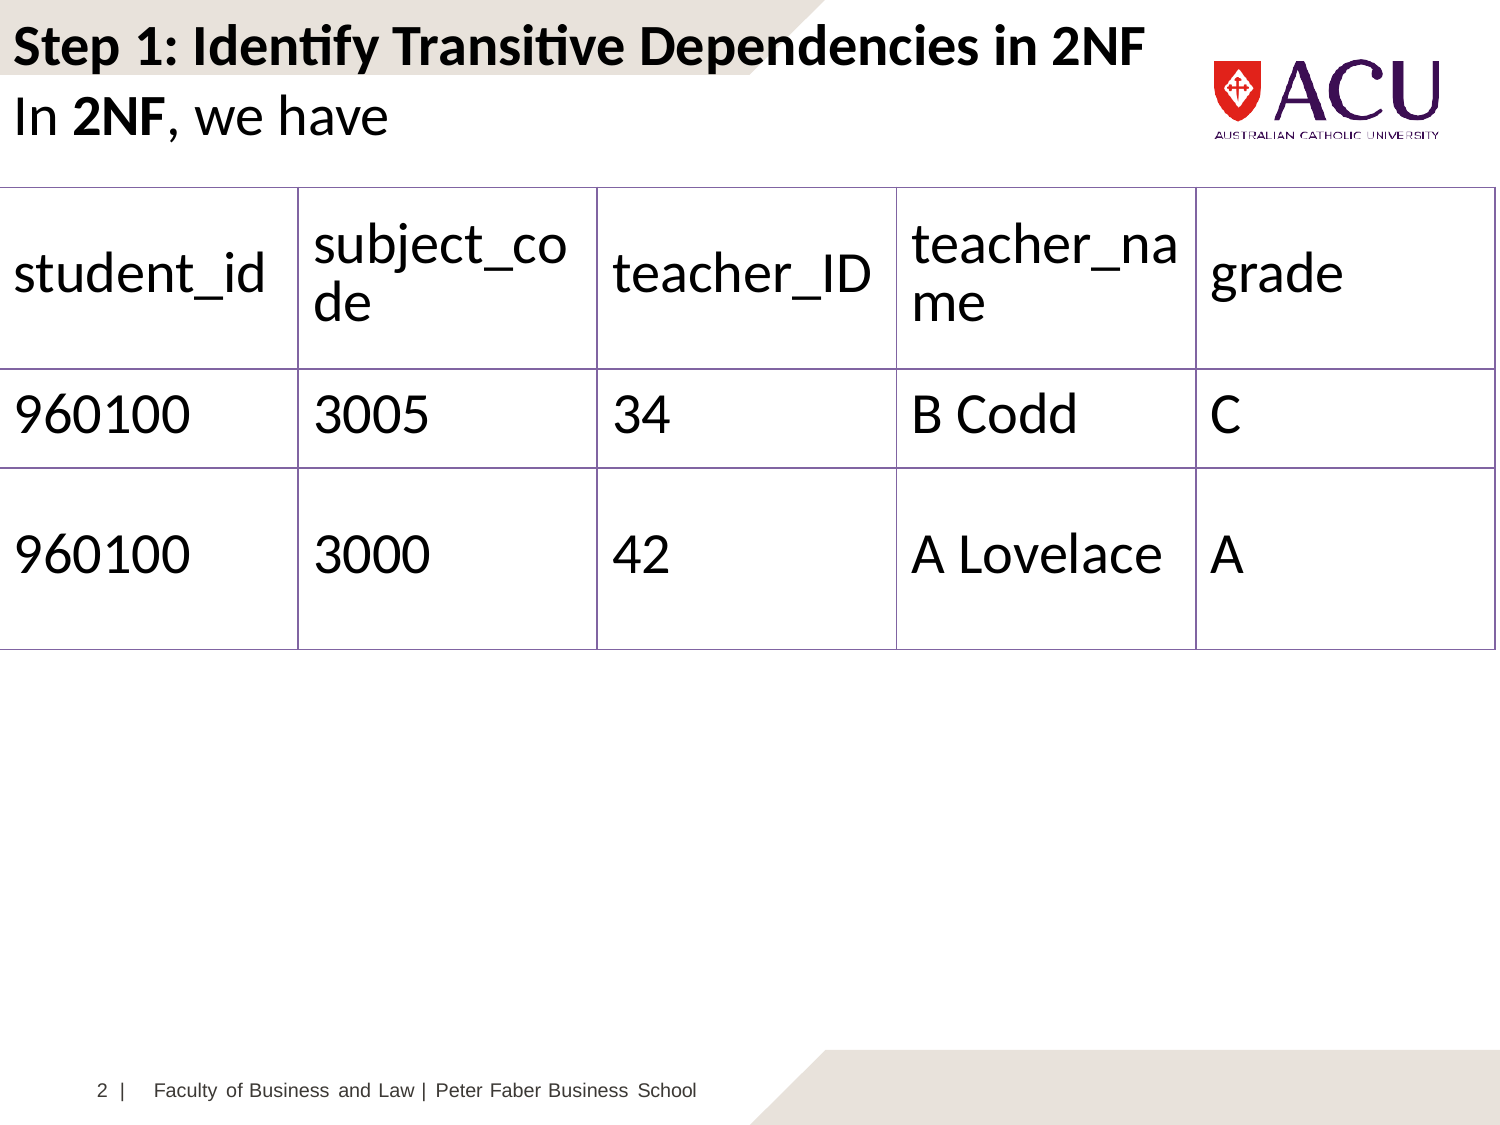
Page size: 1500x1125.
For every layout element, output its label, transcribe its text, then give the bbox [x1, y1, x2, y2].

table_header teacher_ID [598, 188, 896, 368]
table_cell 34 [598, 370, 896, 467]
table_cell 3000 [299, 469, 596, 649]
table_header student_id [0, 188, 297, 368]
table_header teacher_name [897, 188, 1195, 368]
table_cell 960100 [0, 469, 297, 649]
table_cell 3005 [299, 370, 596, 467]
text_box 2 | Faculty of Business and Law | Peter Faber Business School [94, 1074, 702, 1102]
table_header grade [1197, 188, 1494, 368]
table_header subject_code [299, 188, 596, 368]
table_cell C [1197, 370, 1494, 467]
table_cell B Codd [897, 370, 1195, 467]
table_cell 960100 [0, 370, 297, 467]
table_cell A Lovelace [897, 469, 1195, 649]
text_box Step 1: Identify Transitive Dependencies in 2NF In 2NF, we have [0, 0, 1499, 155]
table_cell 42 [598, 469, 896, 649]
table_cell A [1197, 469, 1494, 649]
